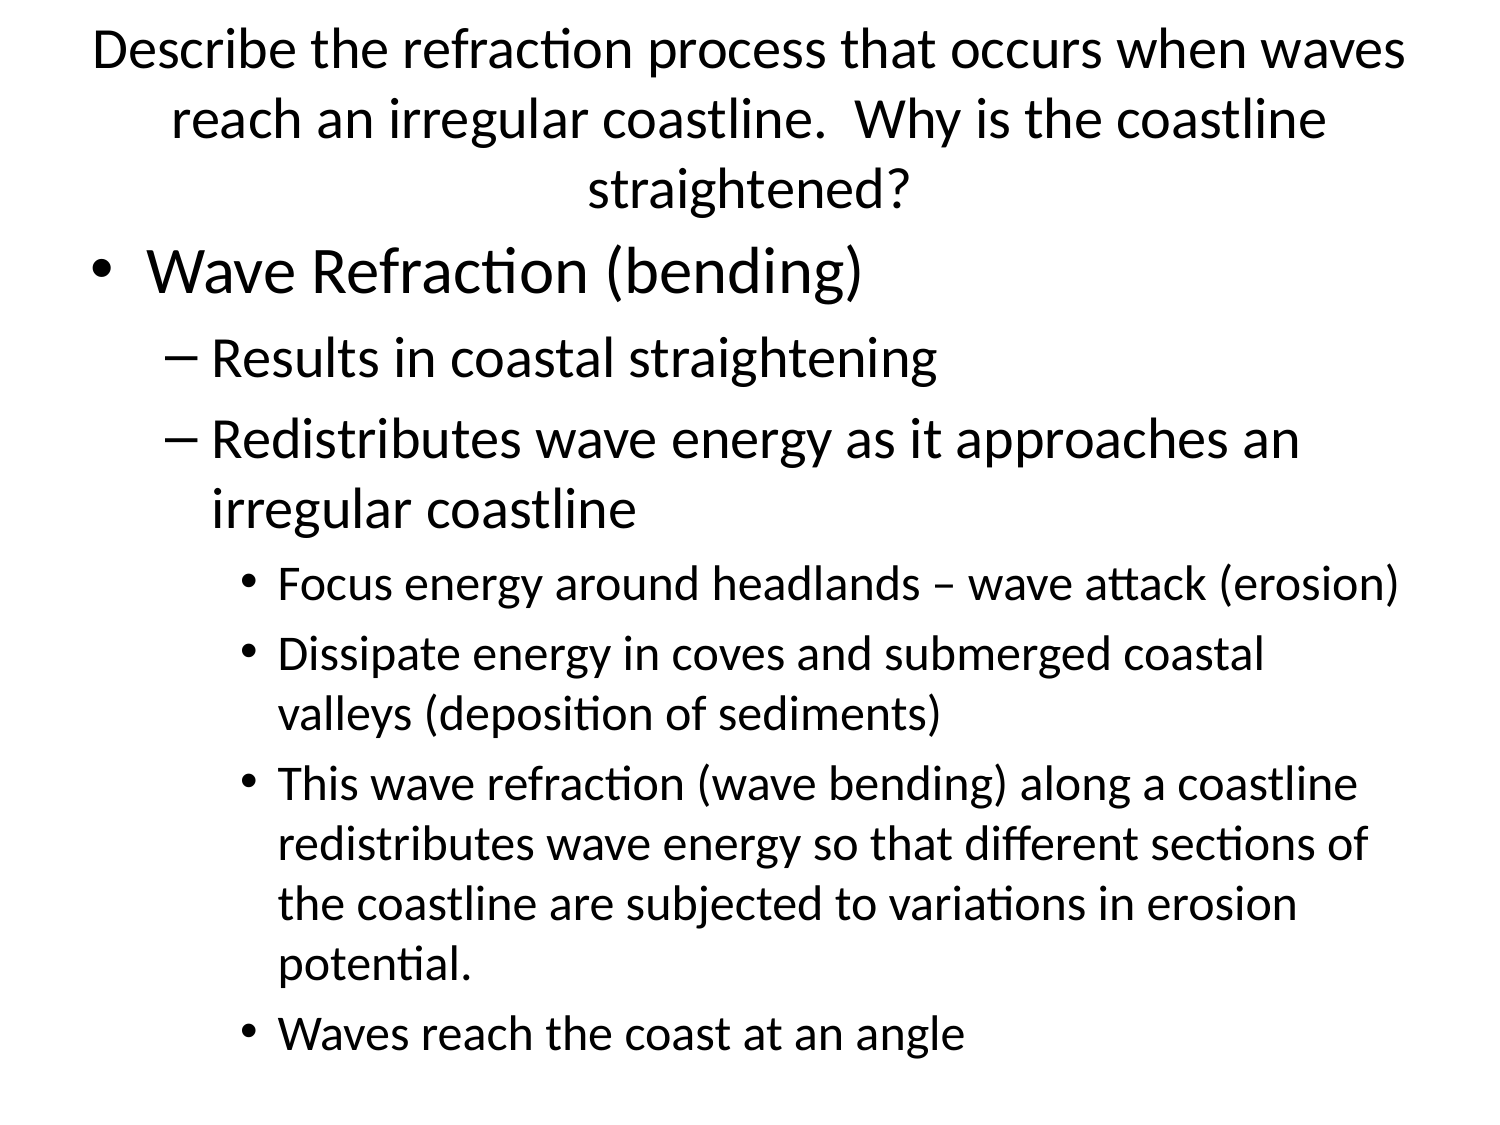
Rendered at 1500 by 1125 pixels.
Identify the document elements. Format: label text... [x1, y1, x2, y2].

list Wave Refraction (bending) Results in coastal straightening Redistributes wave energy as it approaches an irregular coastline Focus energy around headlands – wave attack (erosion) Dissipate energy in coves and submerged coastal valleys (deposition of sediments) This wave refraction (wave bending) along a coastline redistributes wave energy so that different sections of the coastline are subjected to variations in erosion potential. Waves reach the coast at an angle [75, 219, 1425, 1092]
title Describe the refraction process that occurs when waves reach an irregular coastline. Why is the coastline straightened? [75, 45, 1425, 186]
